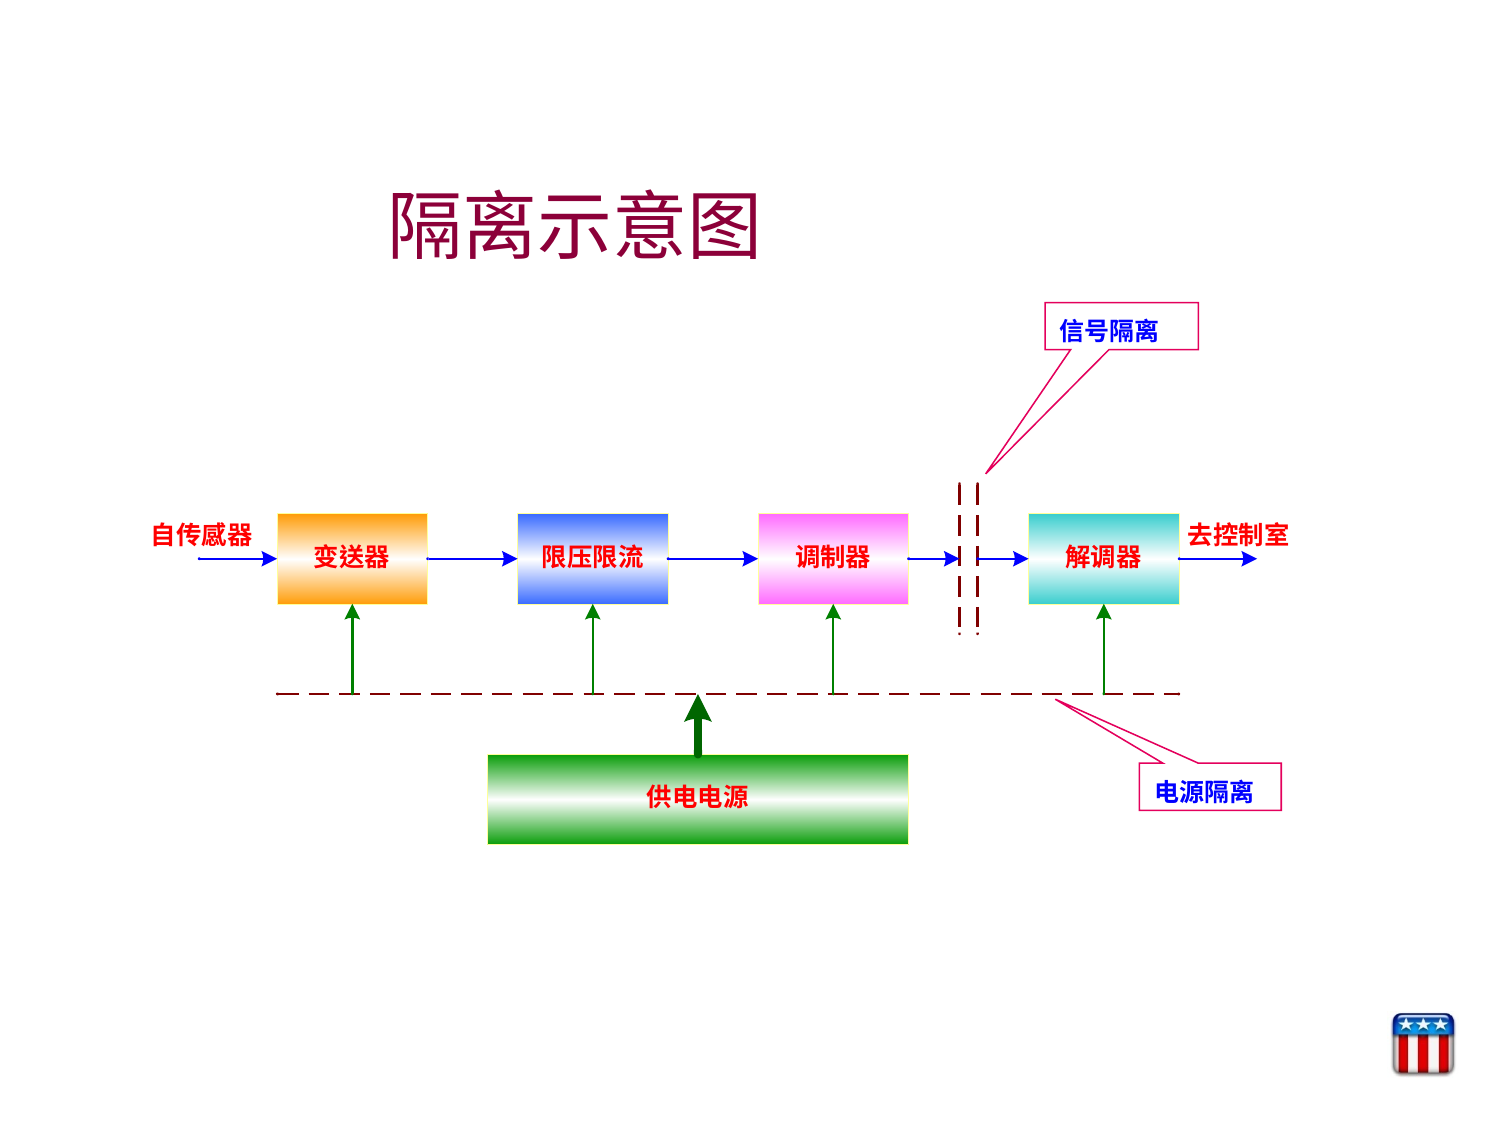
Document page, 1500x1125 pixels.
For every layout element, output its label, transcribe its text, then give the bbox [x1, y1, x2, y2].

title 隔离示意图 [371, 160, 1064, 288]
text_box 信号隔离 [985, 302, 1199, 474]
picture [1387, 1011, 1459, 1083]
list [123, 479, 1318, 848]
